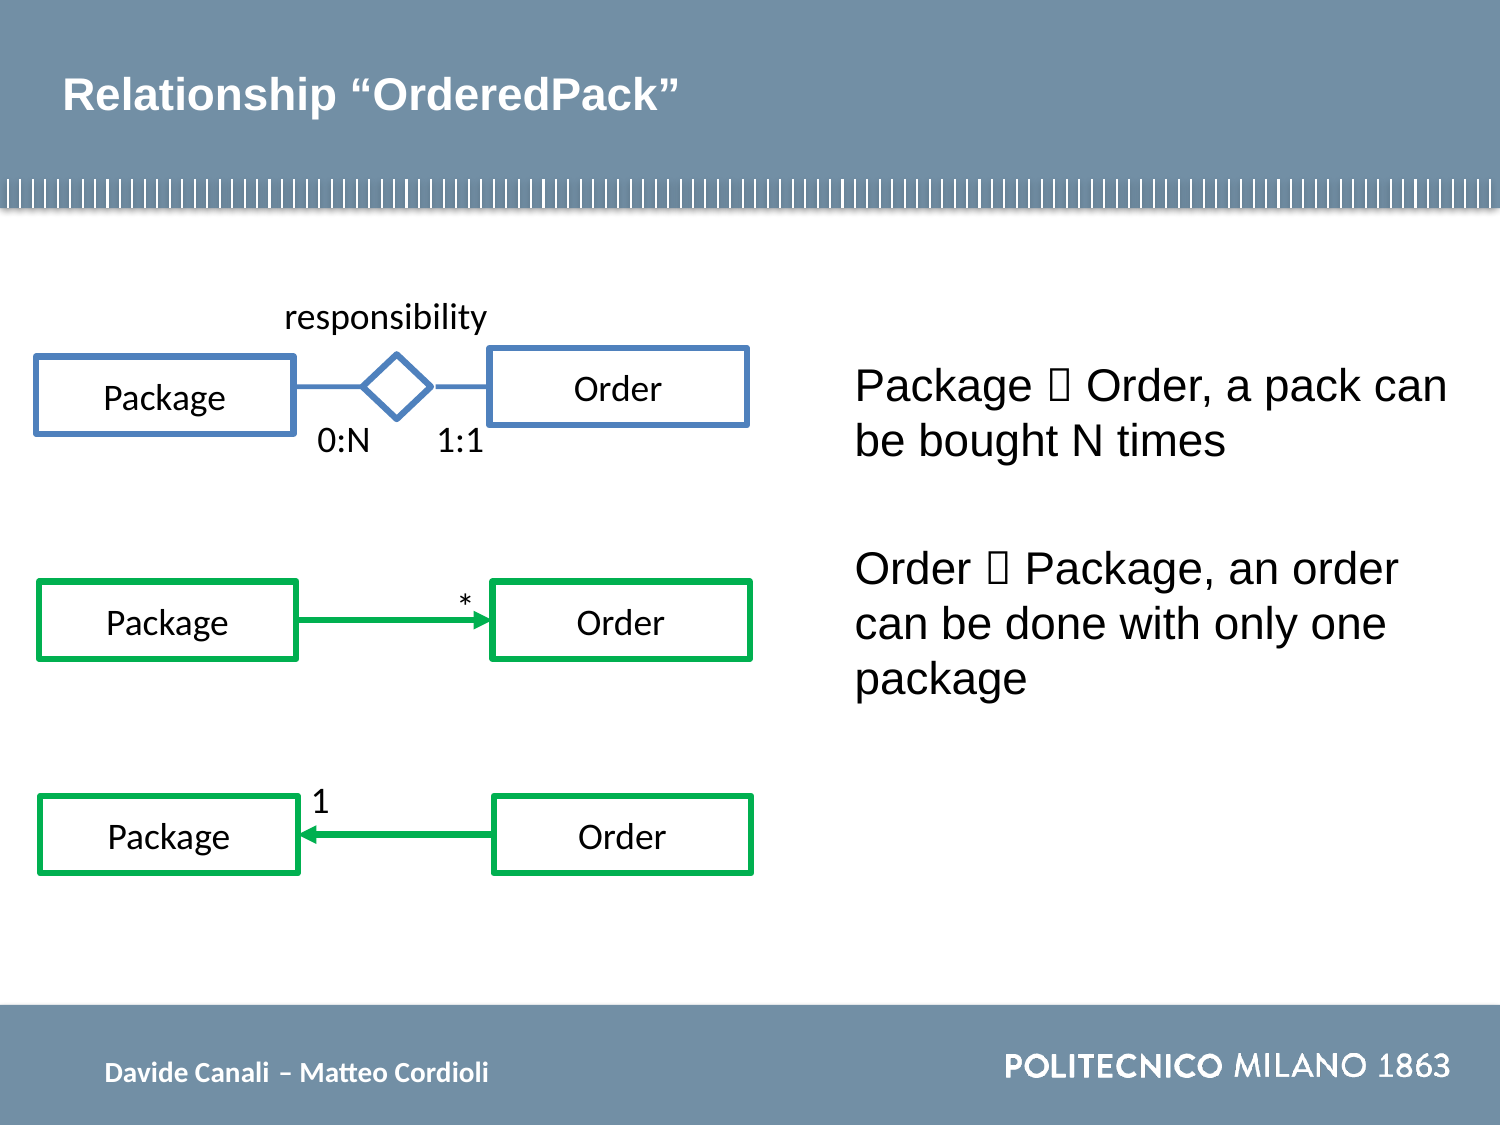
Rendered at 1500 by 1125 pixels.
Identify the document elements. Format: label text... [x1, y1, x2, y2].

text_box * [441, 628, 490, 636]
text_box Order [492, 794, 753, 875]
text_box Package [38, 794, 300, 875]
text_box responsibility [269, 284, 503, 344]
picture [999, 1041, 1456, 1089]
text_box Order [490, 579, 752, 661]
text_box Package [34, 354, 295, 436]
list Package  Order, a pack can be bought N times Order  Package, an order can be done with only one package [839, 348, 1477, 905]
title Relationship “OrderedPack” [47, 22, 1455, 161]
text_box Davide Canali – Matteo Cordioli [36, 1028, 558, 1107]
text_box 1:1 [421, 407, 499, 468]
text_box Package [37, 579, 298, 661]
text_box * [441, 576, 490, 619]
text_box 1 [295, 768, 345, 829]
text_box Order [487, 346, 749, 427]
text_box 0:N [302, 408, 386, 468]
text_box [362, 352, 434, 421]
